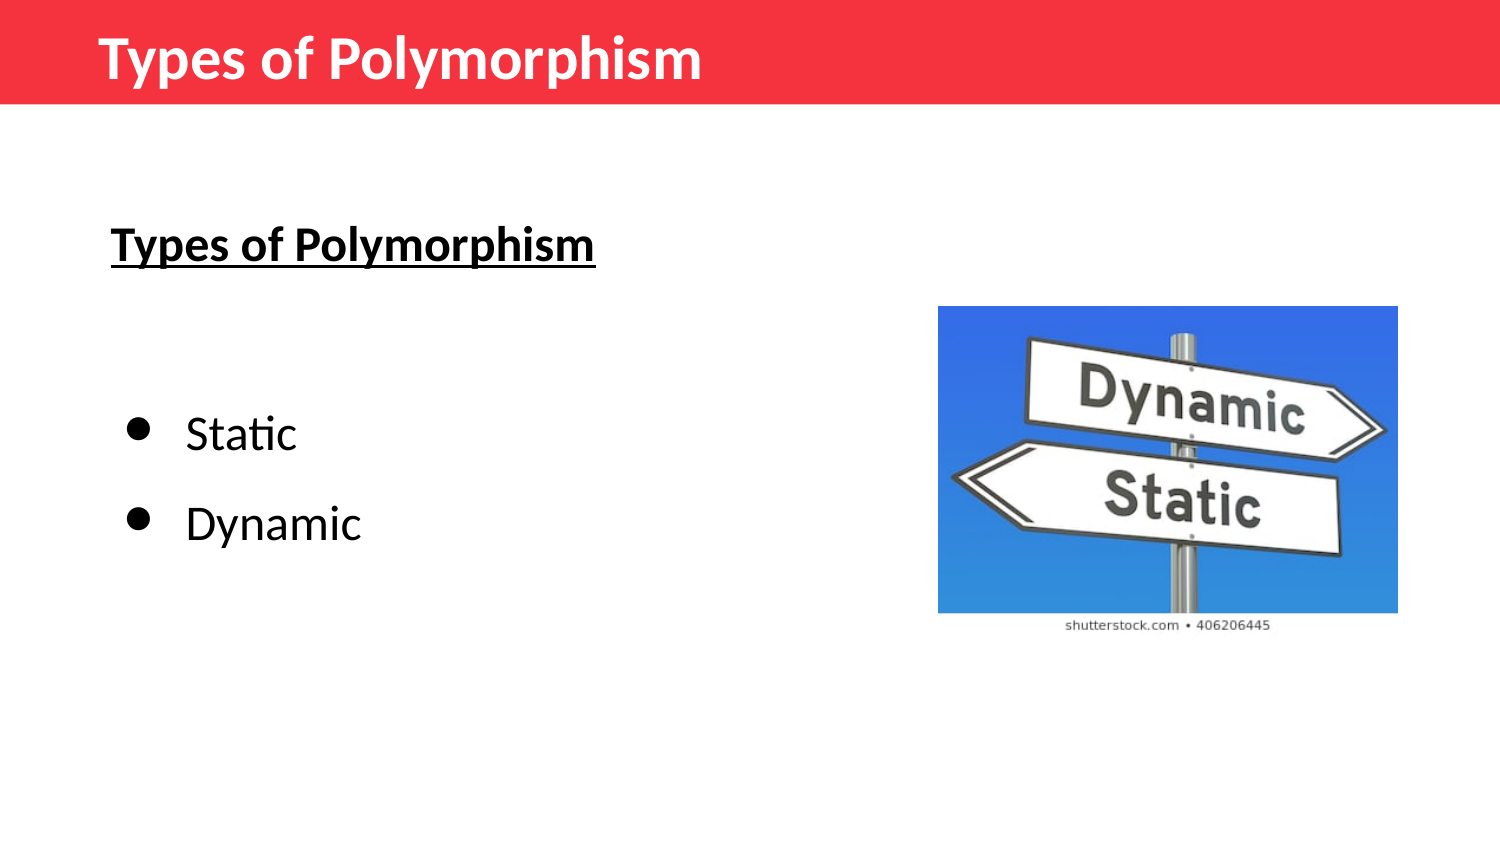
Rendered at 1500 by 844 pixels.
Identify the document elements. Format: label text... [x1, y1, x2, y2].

text_box Types of Polymorphism Static Dynamic [95, 187, 1411, 609]
text_box [0, 0, 1500, 105]
text_box Types of Polymorphism [83, 2, 1060, 138]
picture [938, 306, 1399, 637]
